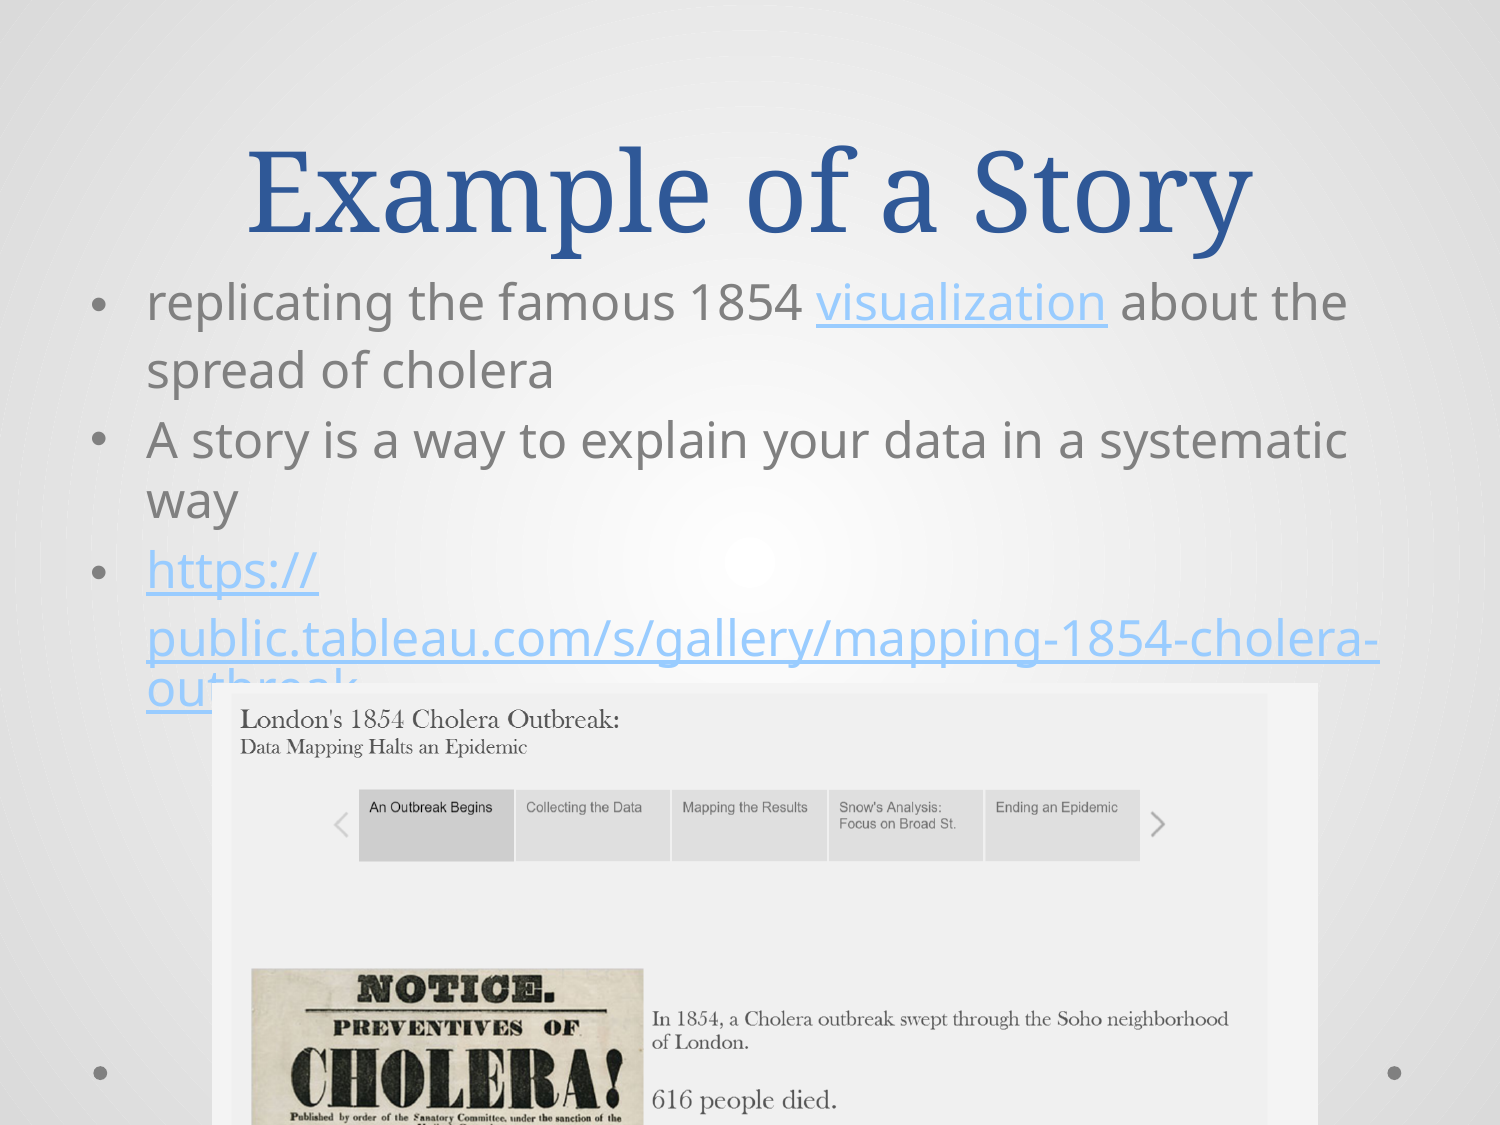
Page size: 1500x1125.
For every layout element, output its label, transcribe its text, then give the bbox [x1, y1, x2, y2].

picture [212, 683, 1318, 1125]
title Example of a Story [75, 0, 1425, 262]
list replicating the famous 1854 visualization about the spread of cholera A story is a way to explain your data in a systematic way https://public.tableau.com/s/gallery/mapping-1854-cholera-outbreak [75, 262, 1425, 1005]
